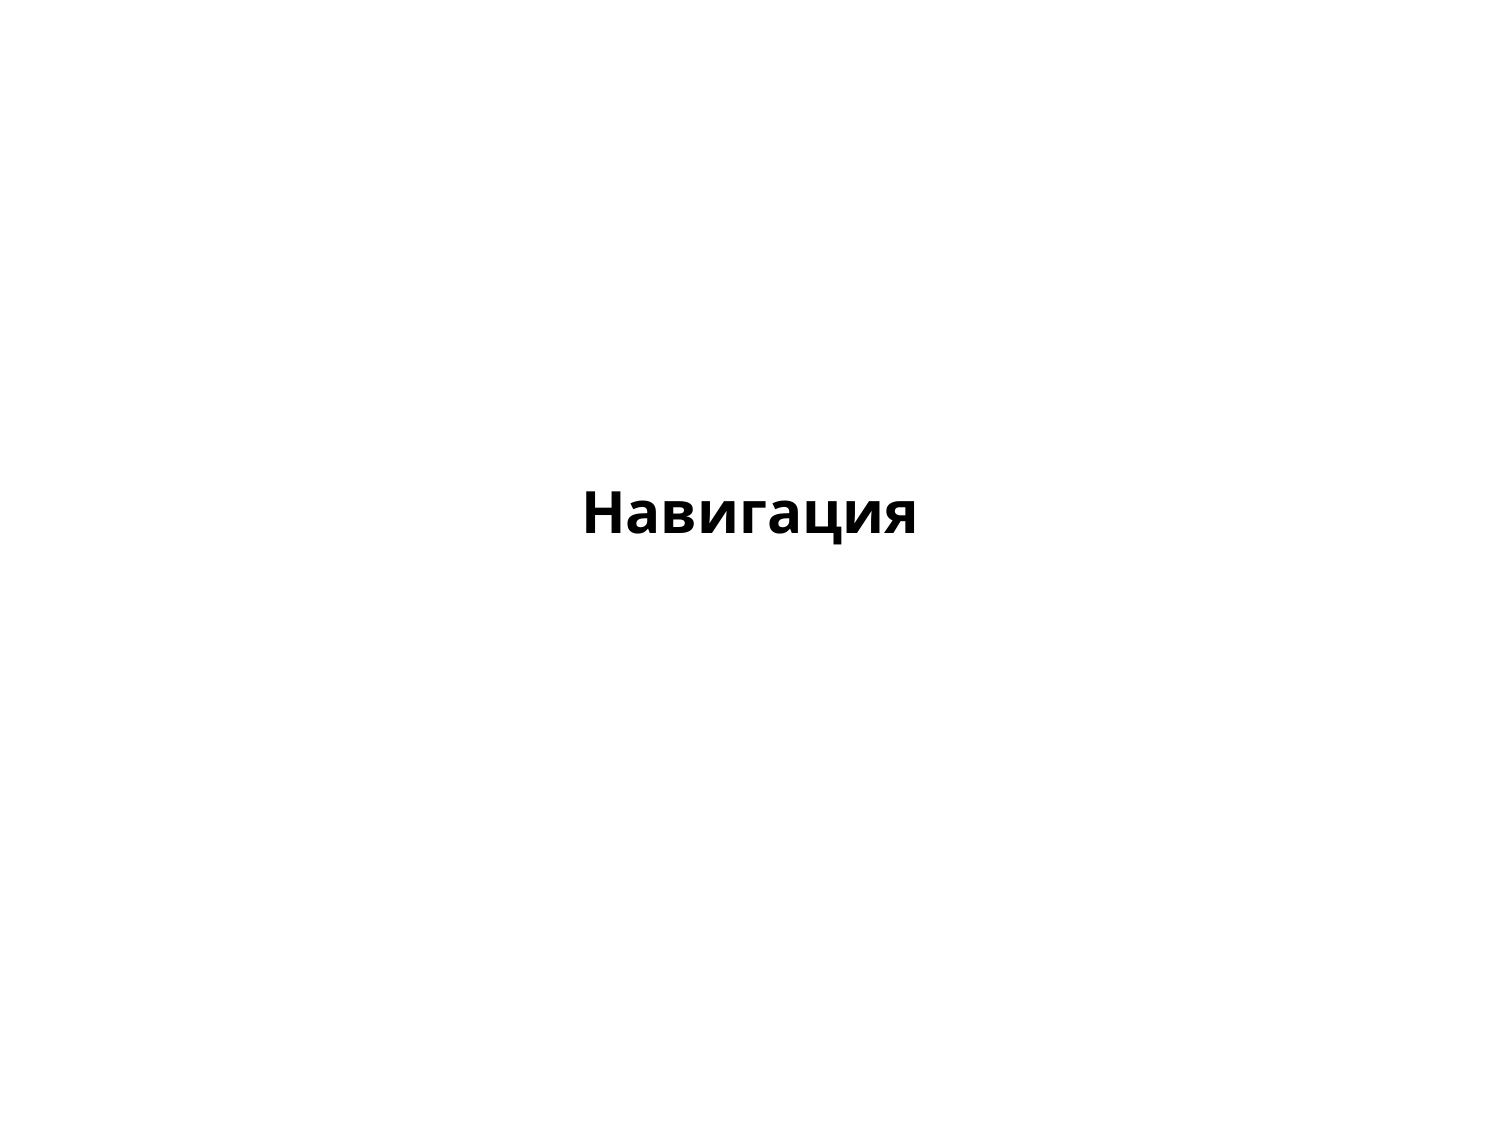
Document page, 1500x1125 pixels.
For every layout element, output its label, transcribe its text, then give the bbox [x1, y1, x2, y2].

text_box Навигация [17, 468, 1483, 553]
